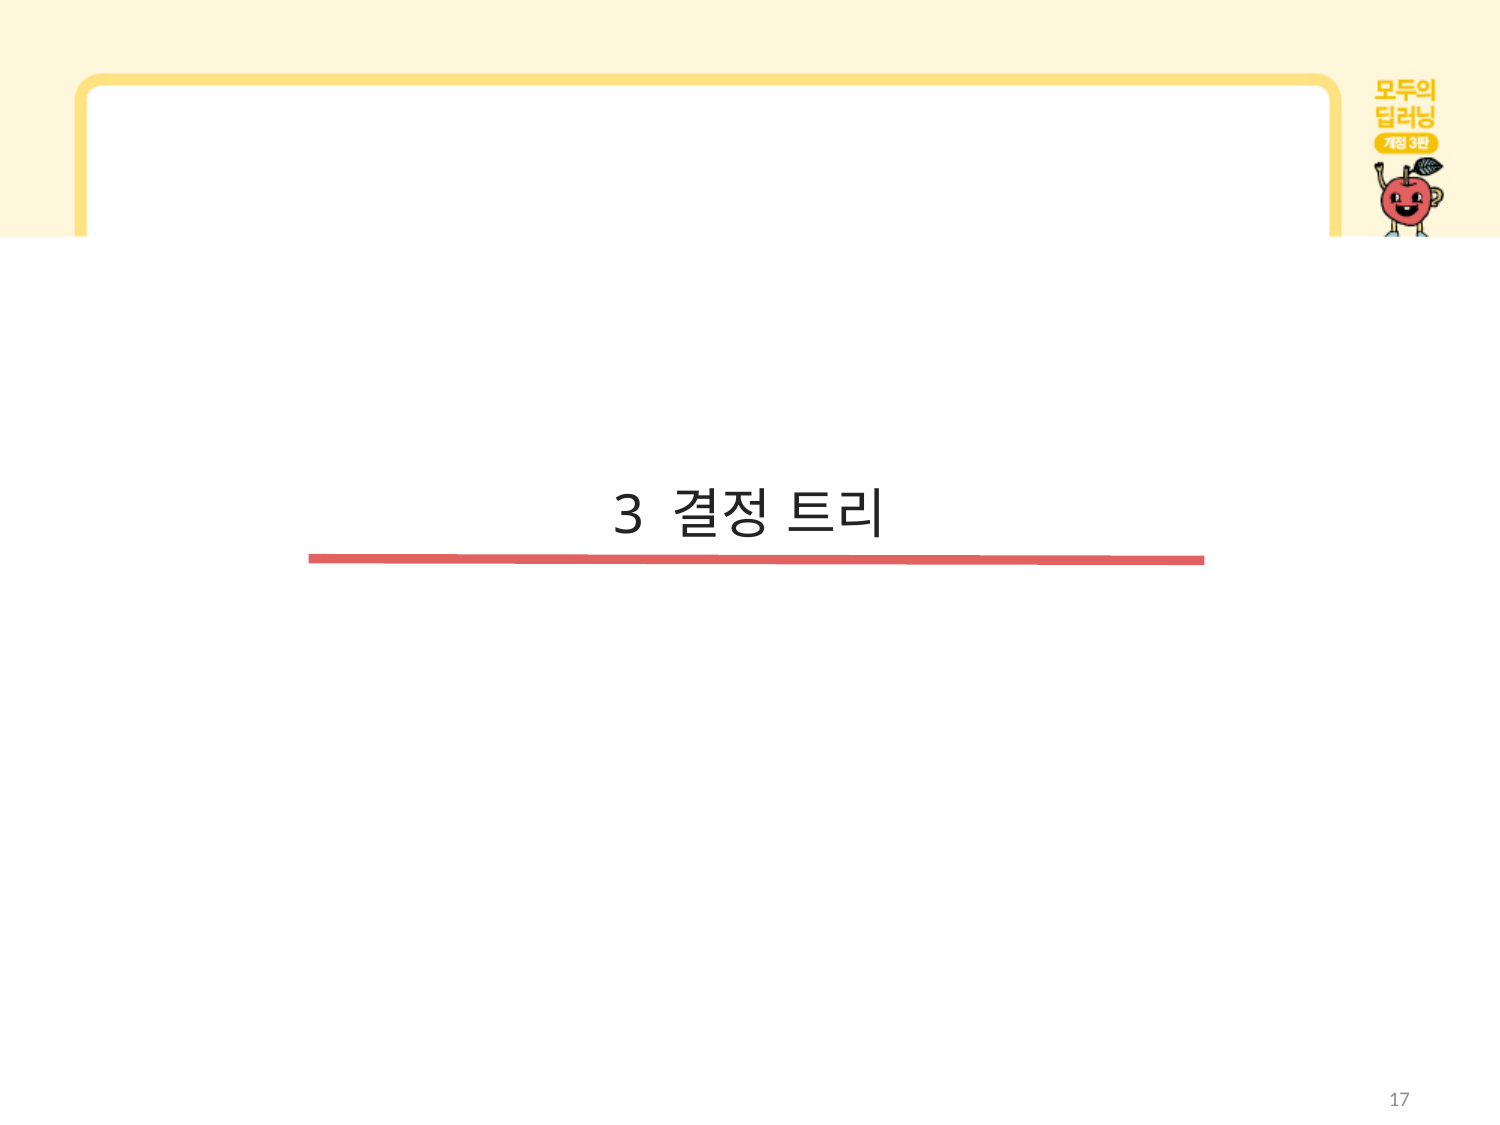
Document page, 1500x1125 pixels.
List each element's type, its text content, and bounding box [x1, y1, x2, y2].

text_box 3 결정 트리 [87, 420, 1413, 552]
slide_number 17 [1074, 1074, 1425, 1123]
picture [0, 0, 1500, 1125]
